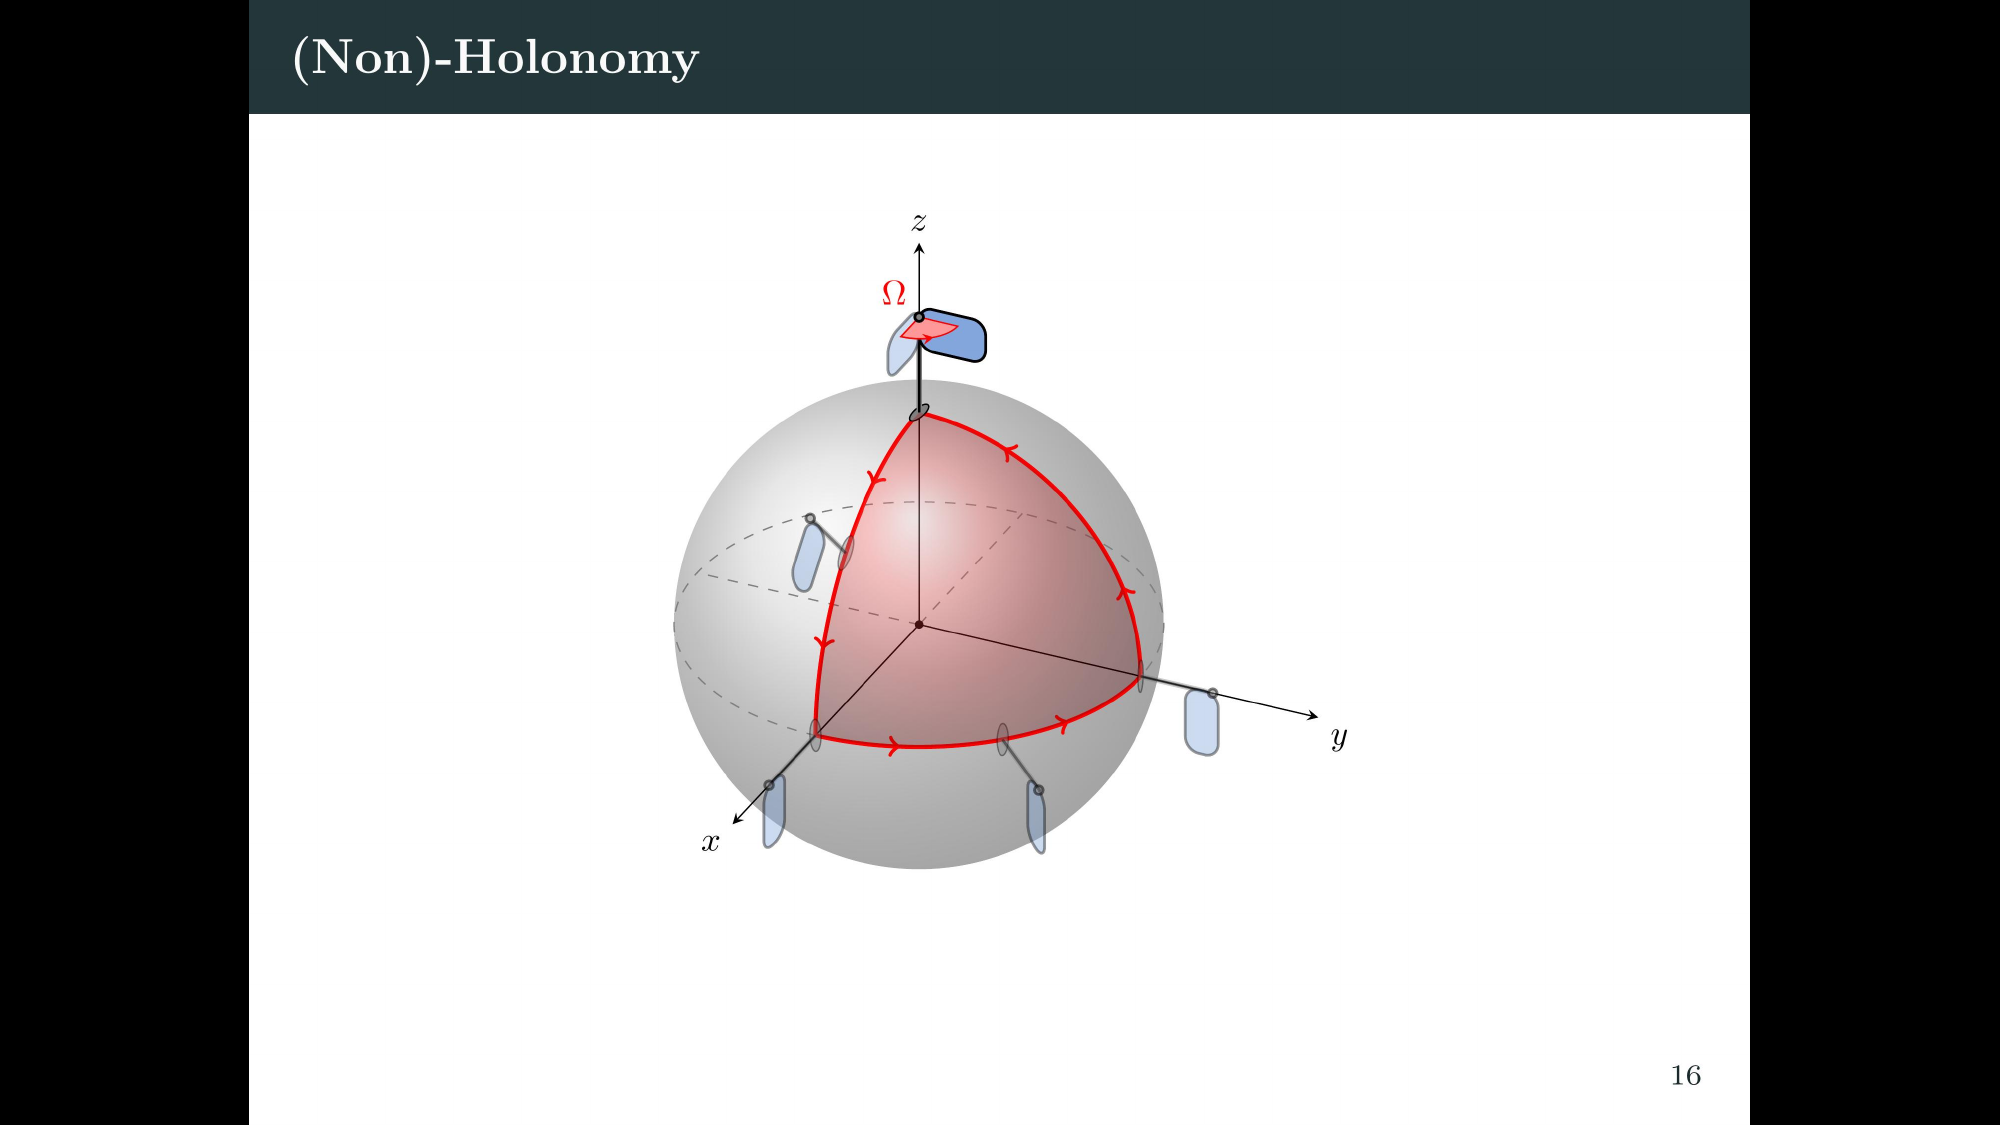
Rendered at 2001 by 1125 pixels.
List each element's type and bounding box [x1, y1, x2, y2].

picture [249, 0, 1750, 1125]
